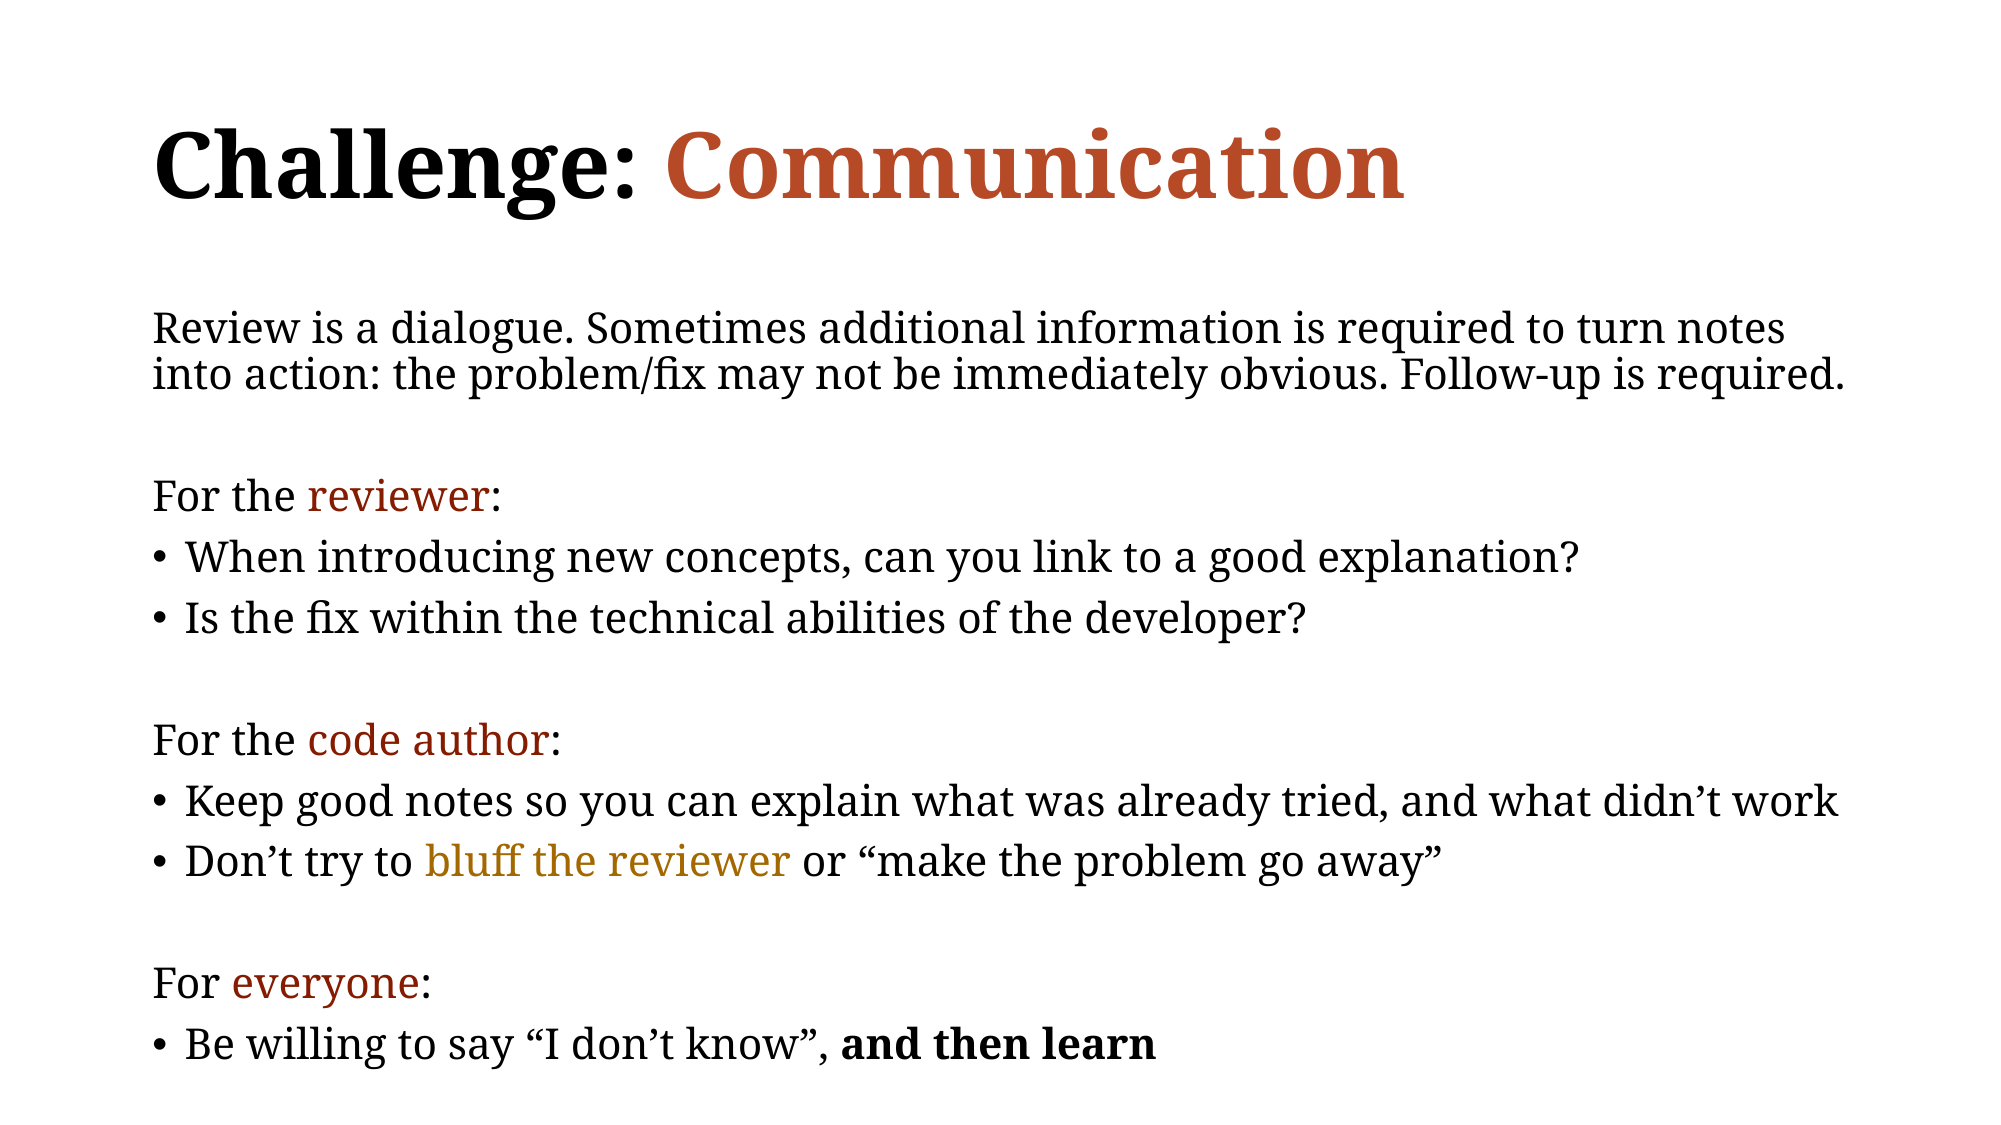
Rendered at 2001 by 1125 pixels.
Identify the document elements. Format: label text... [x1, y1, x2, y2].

title Challenge: Communication [137, 59, 1863, 278]
list Review is a dialogue. Sometimes additional information is required to turn notes into action: the problem/fix may not be immediately obvious. Follow-up is required. For the reviewer: When introducing new concepts, can you link to a good explanation? Is the fix within the technical abilities of the developer? For the code author: Keep good notes so you can explain what was already tried, and what didn’t work Don’t try to bluff the reviewer or “make the problem go away” For everyone: Be willing to say “I don’t know”, and then learn [137, 299, 1863, 1096]
